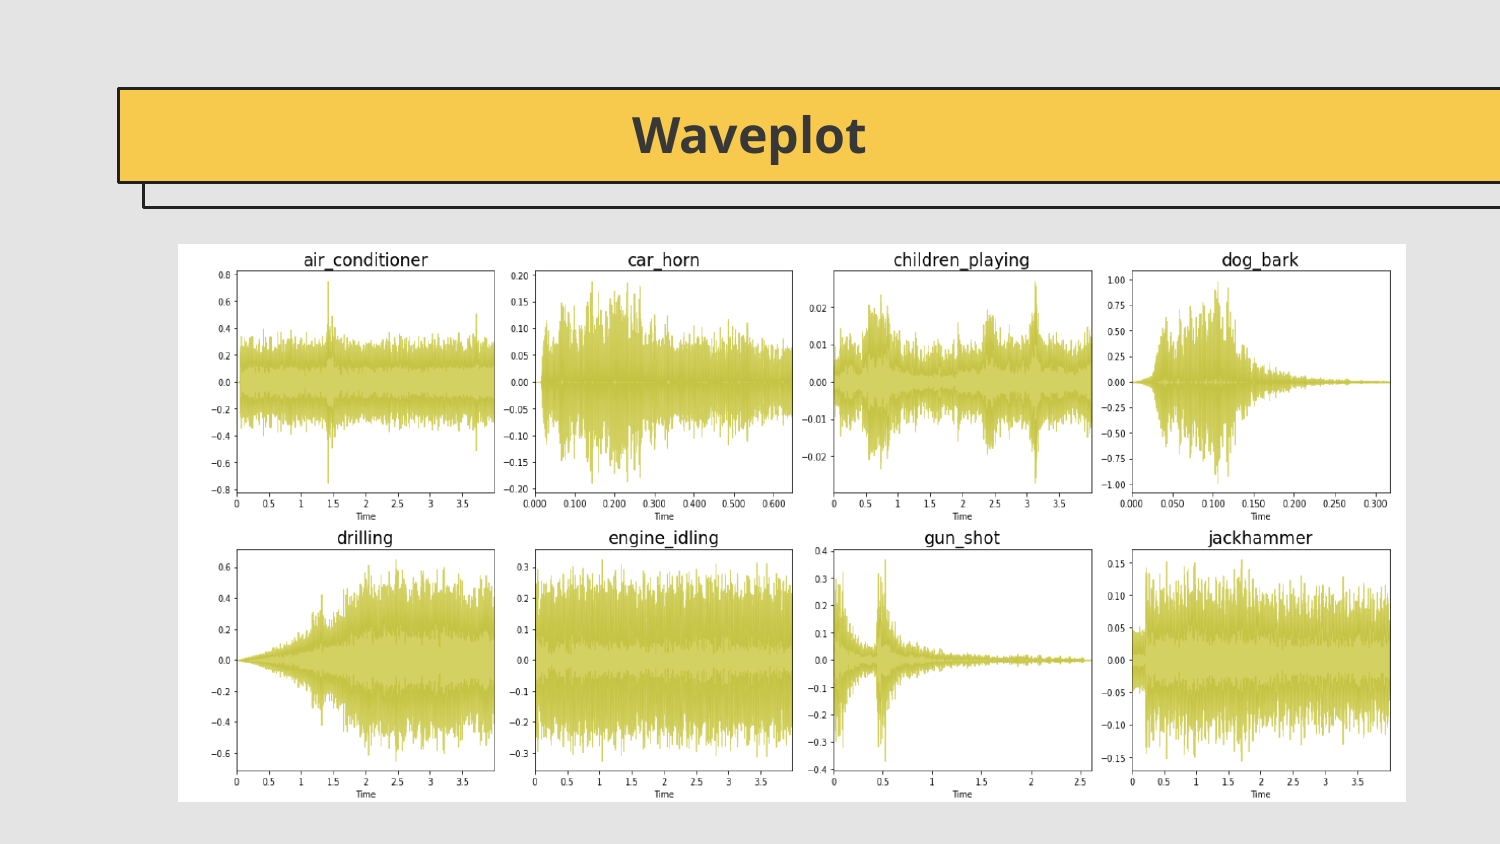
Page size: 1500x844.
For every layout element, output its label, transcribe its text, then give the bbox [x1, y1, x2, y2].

title Waveplot [118, 88, 1382, 167]
picture [178, 244, 1406, 802]
